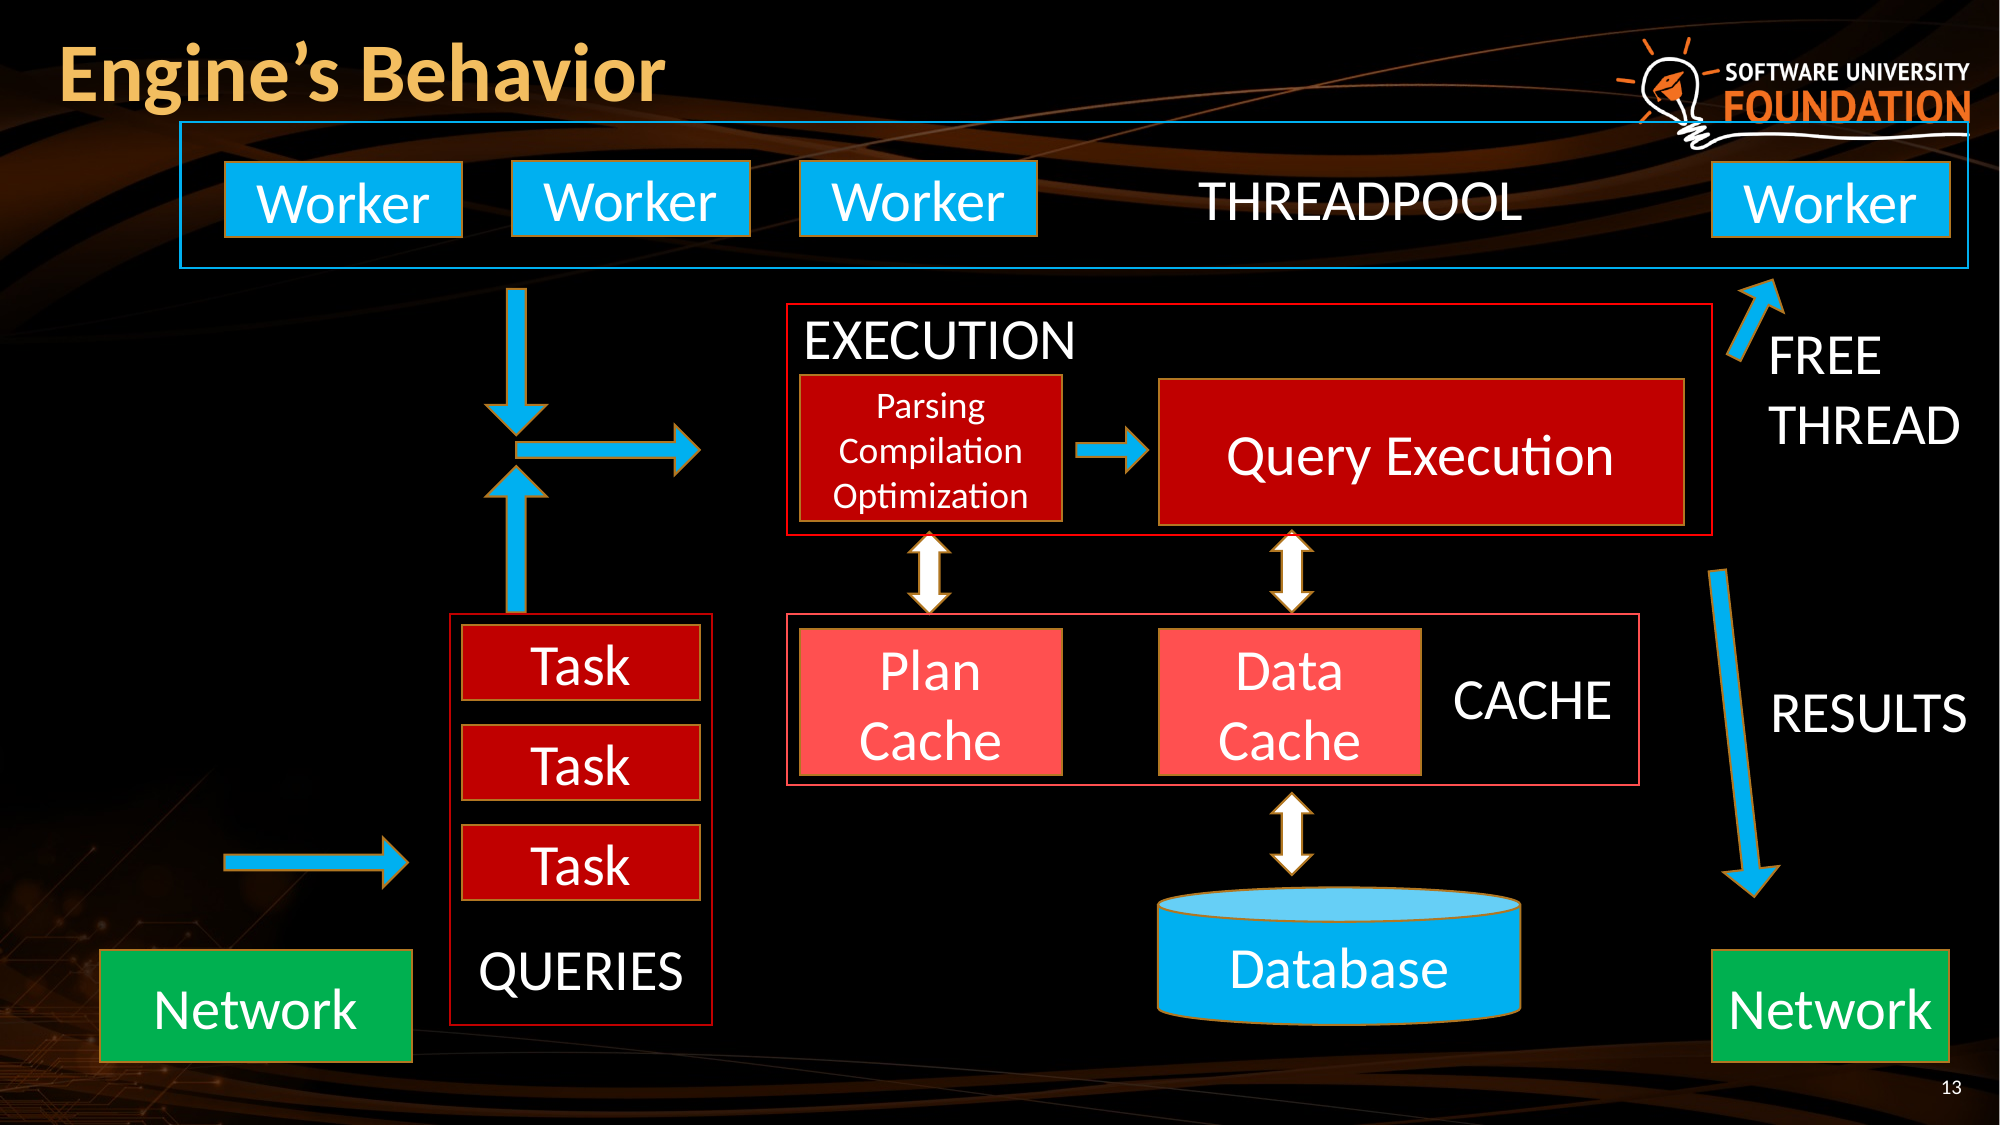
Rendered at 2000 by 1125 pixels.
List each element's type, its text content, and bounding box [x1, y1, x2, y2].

text_box RESULTS [1755, 666, 1984, 752]
text_box [1269, 536, 1315, 613]
text_box [1707, 568, 1782, 899]
text_box Network [1711, 949, 1950, 1063]
text_box [483, 464, 550, 613]
text_box Worker [1711, 161, 1951, 238]
slide_number 13 [1897, 1070, 1968, 1103]
text_box [786, 303, 1713, 536]
text_box [906, 536, 953, 613]
text_box [1269, 791, 1315, 877]
text_box [1725, 278, 1784, 363]
picture [0, 0, 2000, 1125]
text_box EXECUTION [788, 293, 1093, 379]
text_box Worker [799, 160, 1038, 237]
text_box [223, 834, 410, 890]
text_box Worker [224, 161, 463, 238]
text_box [515, 422, 702, 478]
text_box THREADPOOL [1183, 155, 1539, 240]
text_box FREE THREAD [1753, 308, 1977, 464]
text_box [449, 613, 713, 1026]
title Engine’s Behavior [40, 0, 1613, 166]
text_box [483, 287, 550, 437]
text_box CACHE [1438, 654, 1629, 739]
text_box Network [99, 949, 413, 1063]
text_box Database [1156, 886, 1522, 1026]
text_box [786, 613, 1640, 786]
text_box Worker [511, 160, 751, 237]
text_box [179, 121, 1969, 269]
text_box QUERIES [463, 924, 700, 1010]
